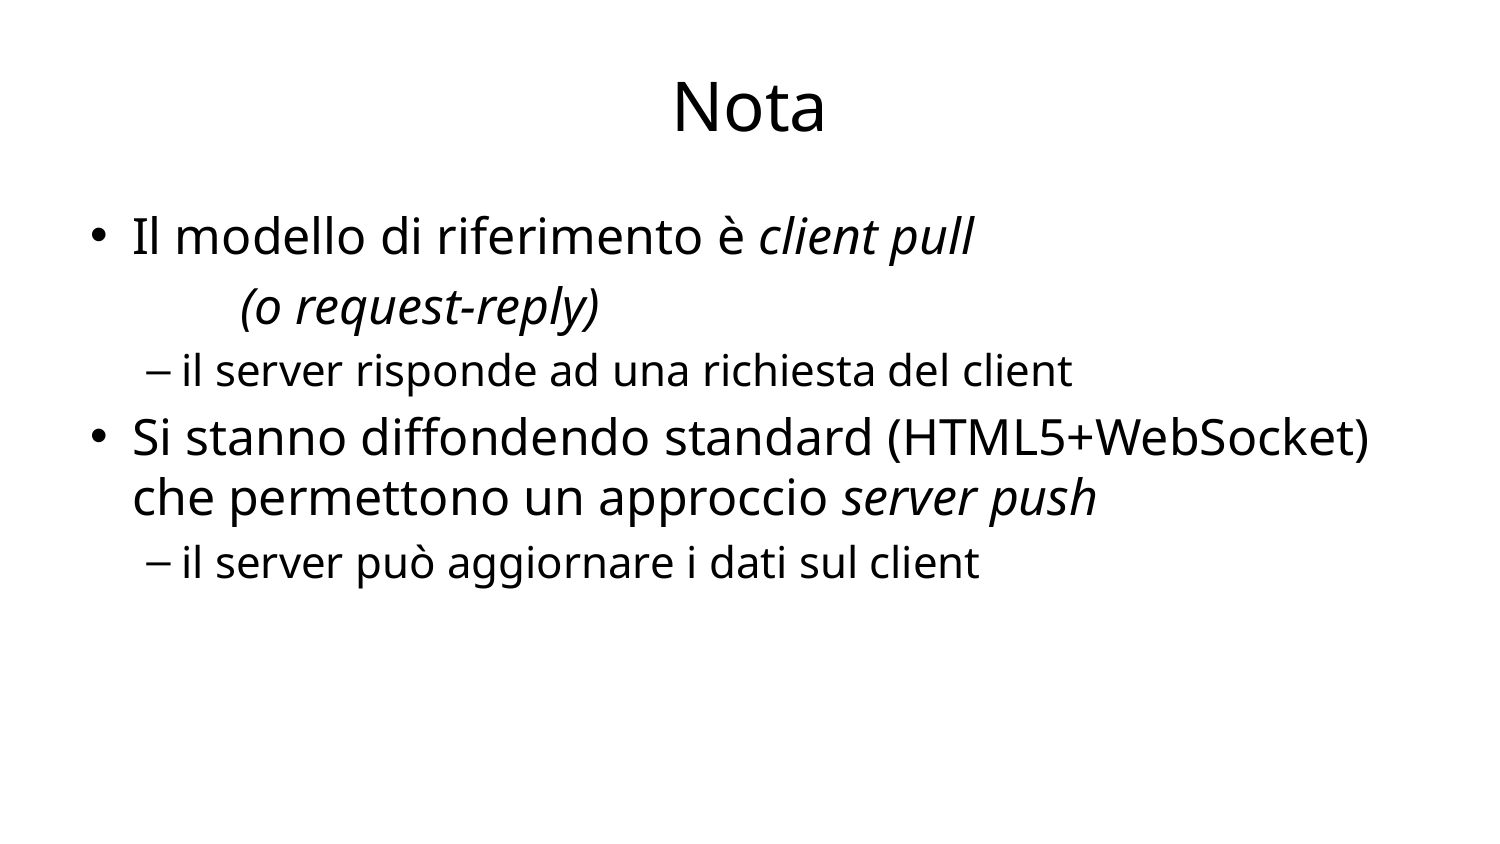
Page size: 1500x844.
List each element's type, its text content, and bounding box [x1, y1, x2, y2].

list Il modello di riferimento è client pull (o request-reply) il server risponde ad una richiesta del client Si stanno diffondendo standard (HTML5+WebSocket) che permettono un approccio server push il server può aggiornare i dati sul client [75, 196, 1425, 754]
title Nota [75, 33, 1425, 175]
